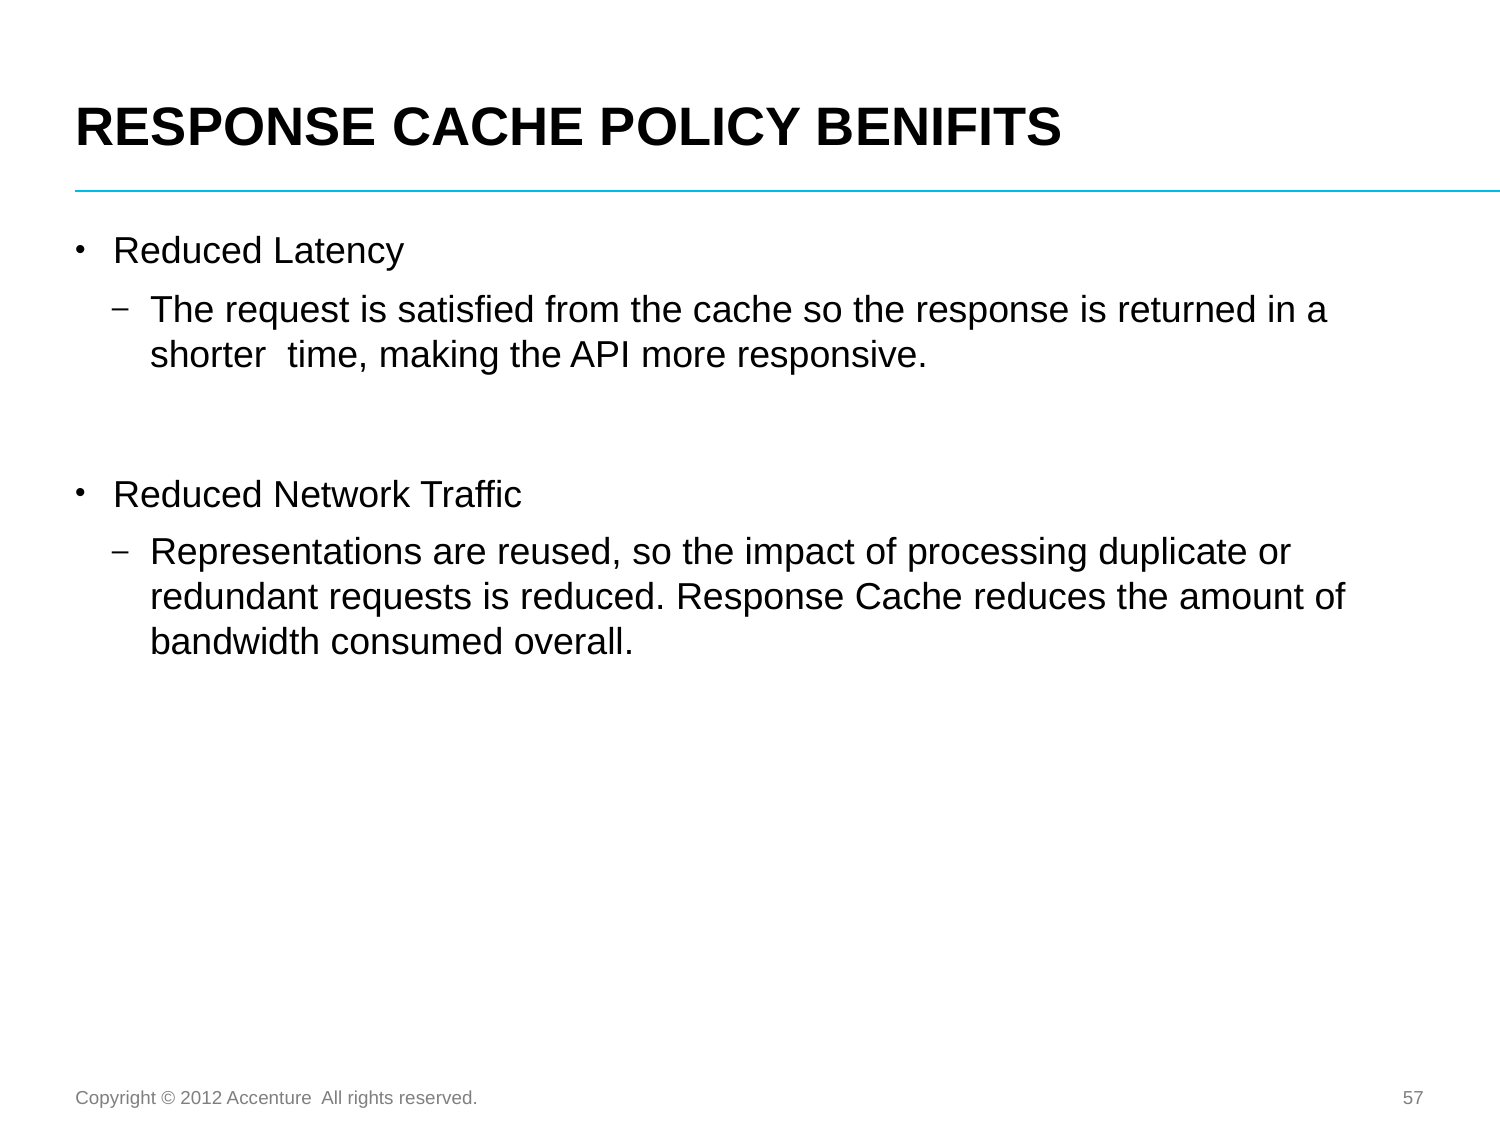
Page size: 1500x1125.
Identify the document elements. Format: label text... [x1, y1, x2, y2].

list Reduced Latency The request is satisfied from the cache so the response is returned in a shorter time, making the API more responsive. Reduced Network Traffic Representations are reused, so the impact of processing duplicate or redundant requests is reduced. Response Cache reduces the amount of bandwidth consumed overall. [75, 226, 1425, 1018]
title RESPONSE CACHE POLICY BENIFITS [75, 27, 1422, 157]
